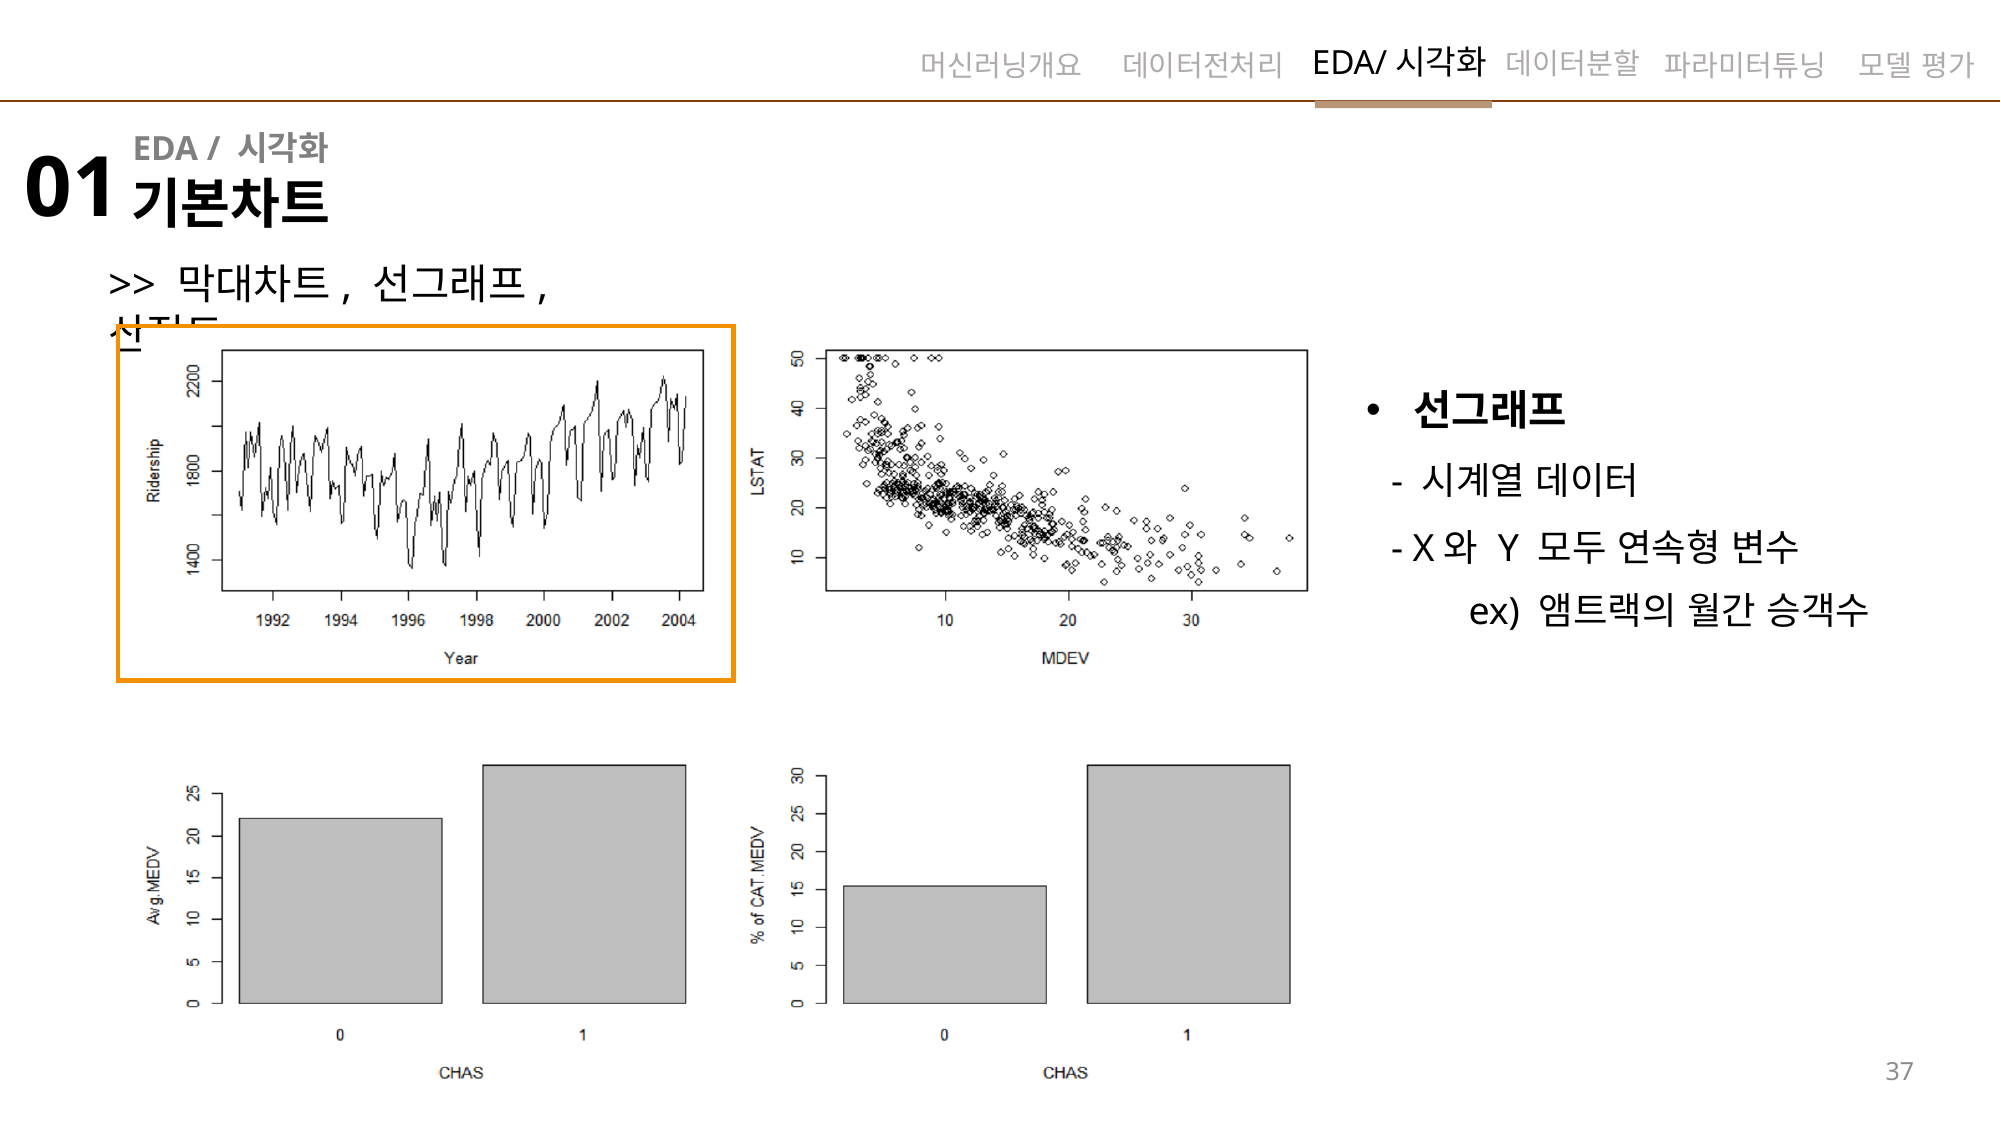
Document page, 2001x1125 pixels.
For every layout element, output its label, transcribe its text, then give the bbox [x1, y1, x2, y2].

text_box 01 [10, 125, 117, 241]
text_box 기본차트 [116, 161, 734, 242]
picture [141, 326, 1321, 1086]
text_box >> 막대차트, 선그래프, 산점도 [93, 250, 674, 365]
text_box ex) 앰트랙의 월간 승객수 [1453, 579, 1927, 640]
text_box 머신러닝개요 [905, 39, 1107, 90]
text_box 파라미터튜닝 [1649, 39, 1844, 90]
text_box 데이터분할 [1490, 37, 1699, 88]
text_box EDA/시각화 [1297, 33, 1517, 89]
text_box 선그래프 - 시계열 데이터 - X와 Y 모두 연속형 변수 [1351, 351, 1859, 577]
text_box 모델 평가 [1844, 39, 2000, 90]
slide_number 37 [1479, 1042, 1930, 1103]
text_box [117, 325, 734, 681]
text_box EDA / 시각화 [117, 119, 650, 161]
text_box 데이터전처리 [1107, 39, 1315, 90]
text_box [1314, 102, 1493, 109]
